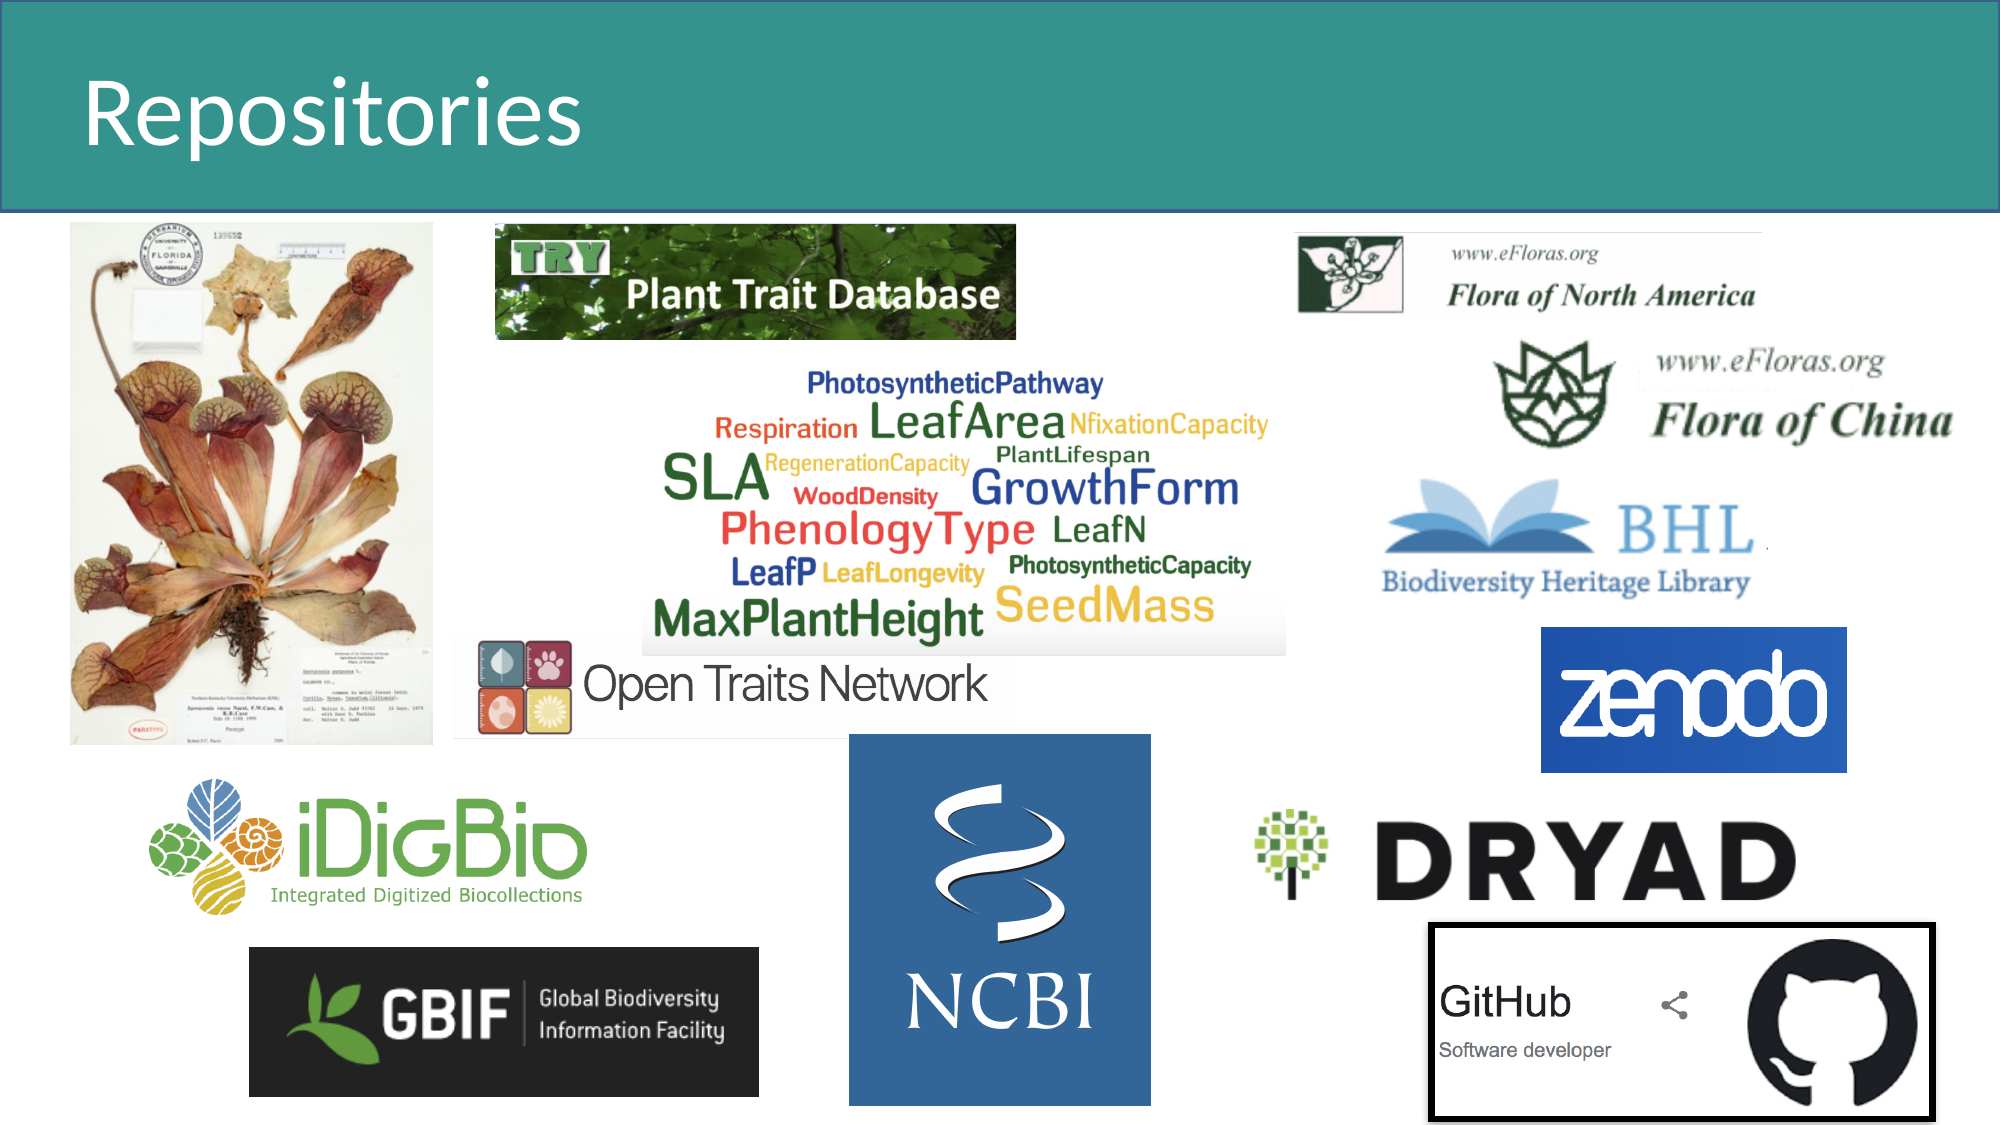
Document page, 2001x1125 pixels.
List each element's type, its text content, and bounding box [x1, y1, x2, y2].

picture [1360, 329, 1972, 607]
picture [1541, 627, 1847, 774]
picture [453, 345, 1287, 1107]
picture [149, 779, 587, 915]
text_box Repositories [0, 0, 2000, 213]
picture [1240, 784, 1930, 1117]
picture [70, 222, 433, 745]
picture [1294, 231, 1762, 318]
picture [494, 223, 1017, 340]
picture [249, 947, 759, 1097]
